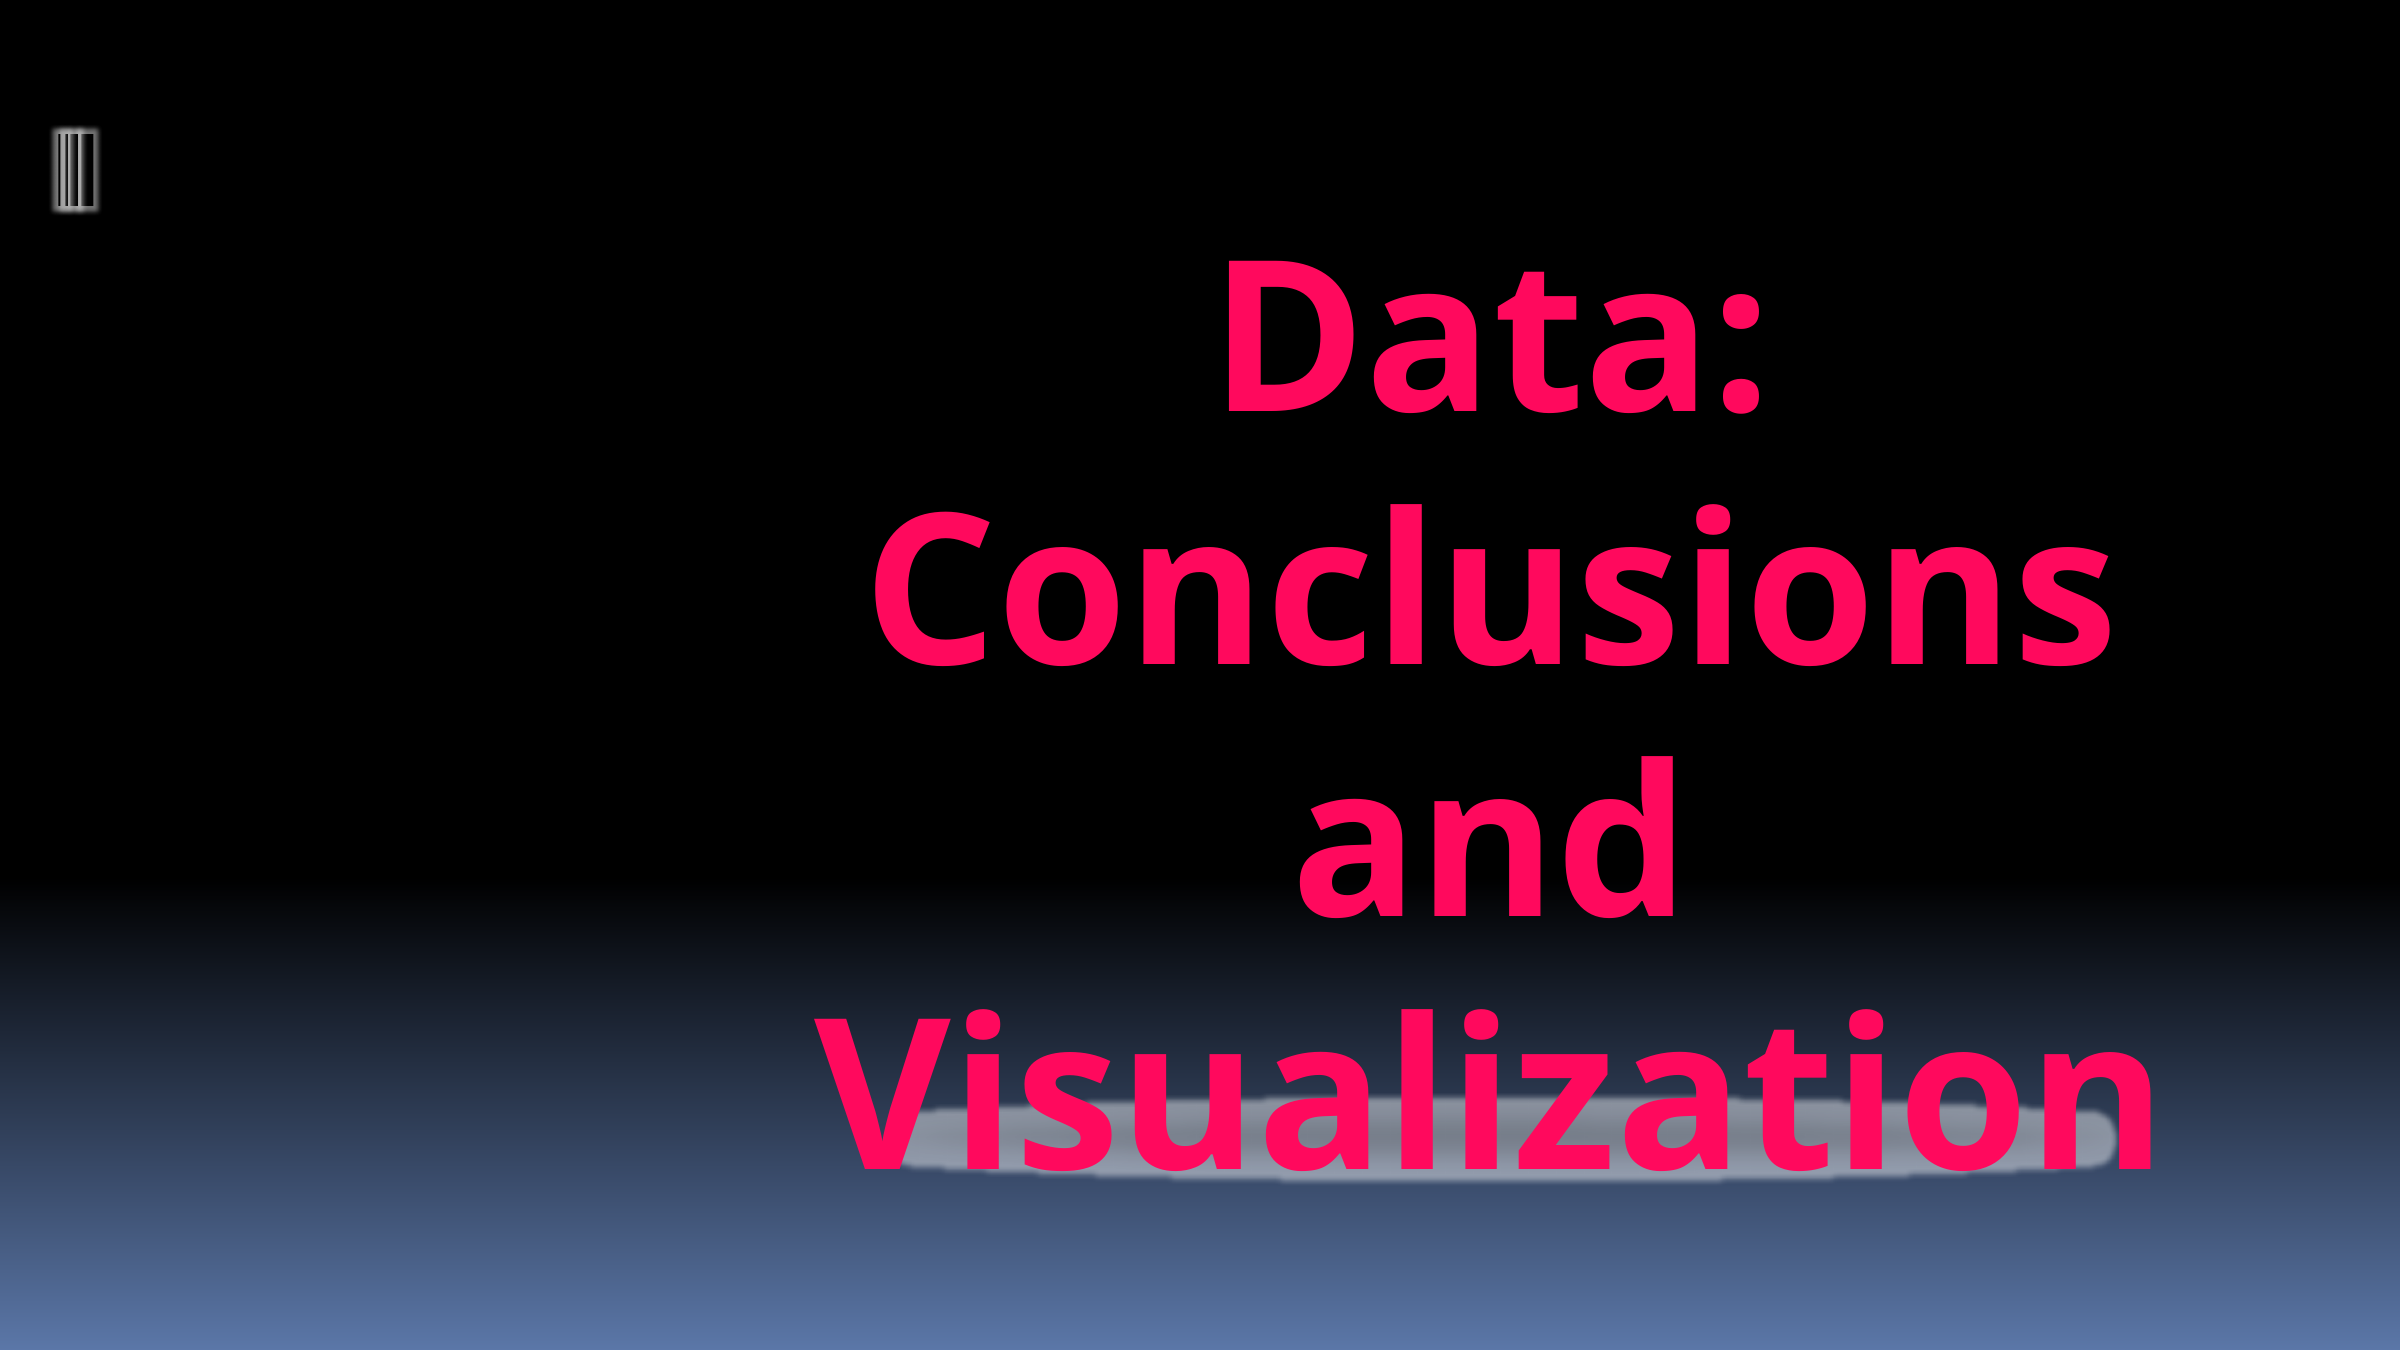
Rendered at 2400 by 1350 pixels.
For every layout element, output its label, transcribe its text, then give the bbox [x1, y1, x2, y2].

subtitle Data: Conclusions and Visualization [699, 557, 2281, 856]
